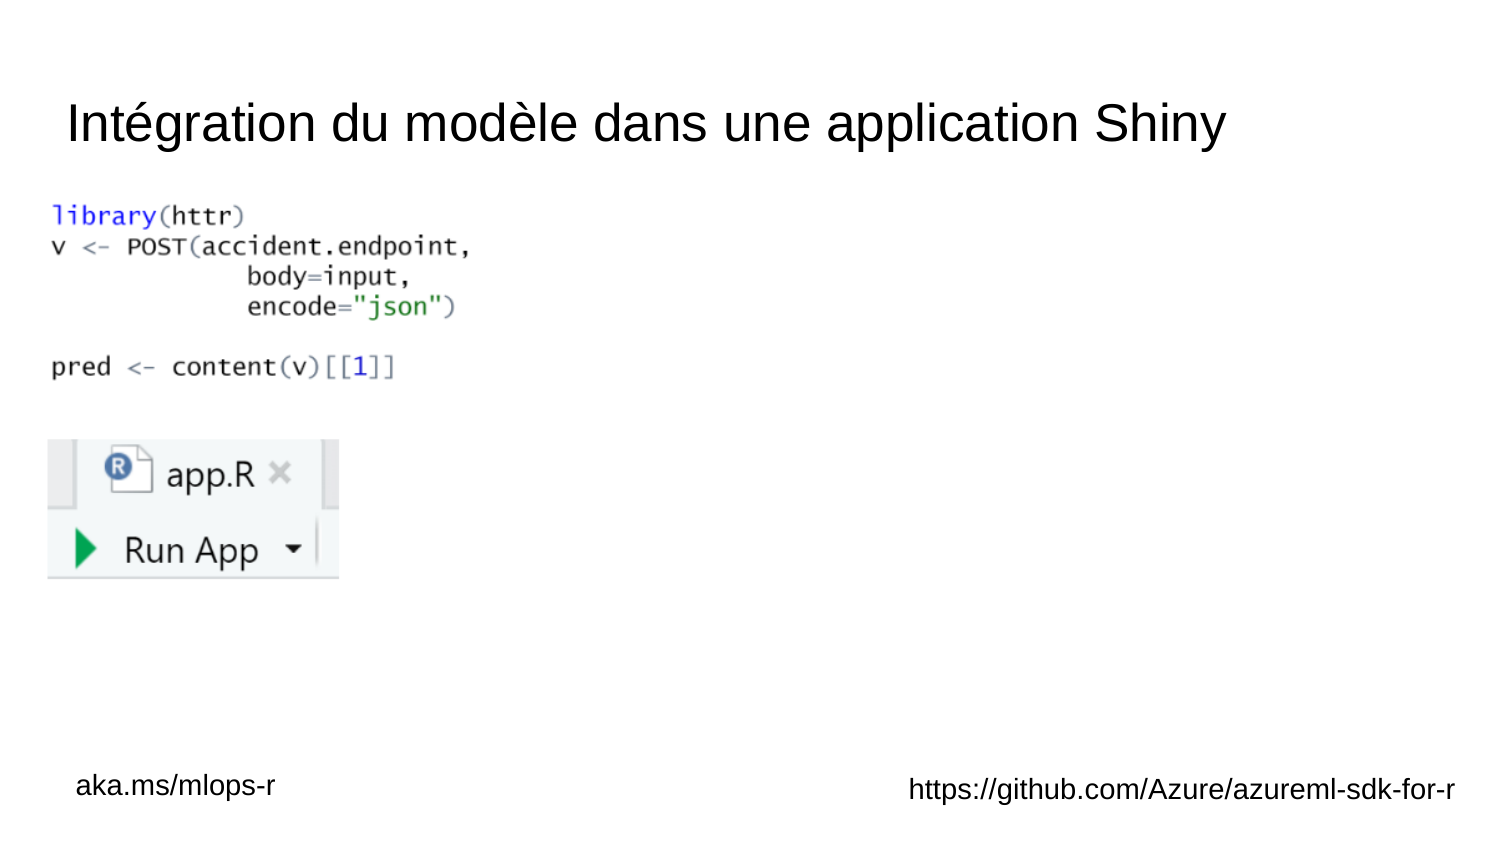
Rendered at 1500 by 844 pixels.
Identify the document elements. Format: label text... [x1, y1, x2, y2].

text_box https://github.com/Azure/azureml-sdk-for-r [893, 755, 1481, 810]
picture [24, 191, 669, 674]
title Intégration du modèle dans une application Shiny [51, 72, 1449, 167]
text_box aka.ms/mlops-r [60, 751, 513, 807]
